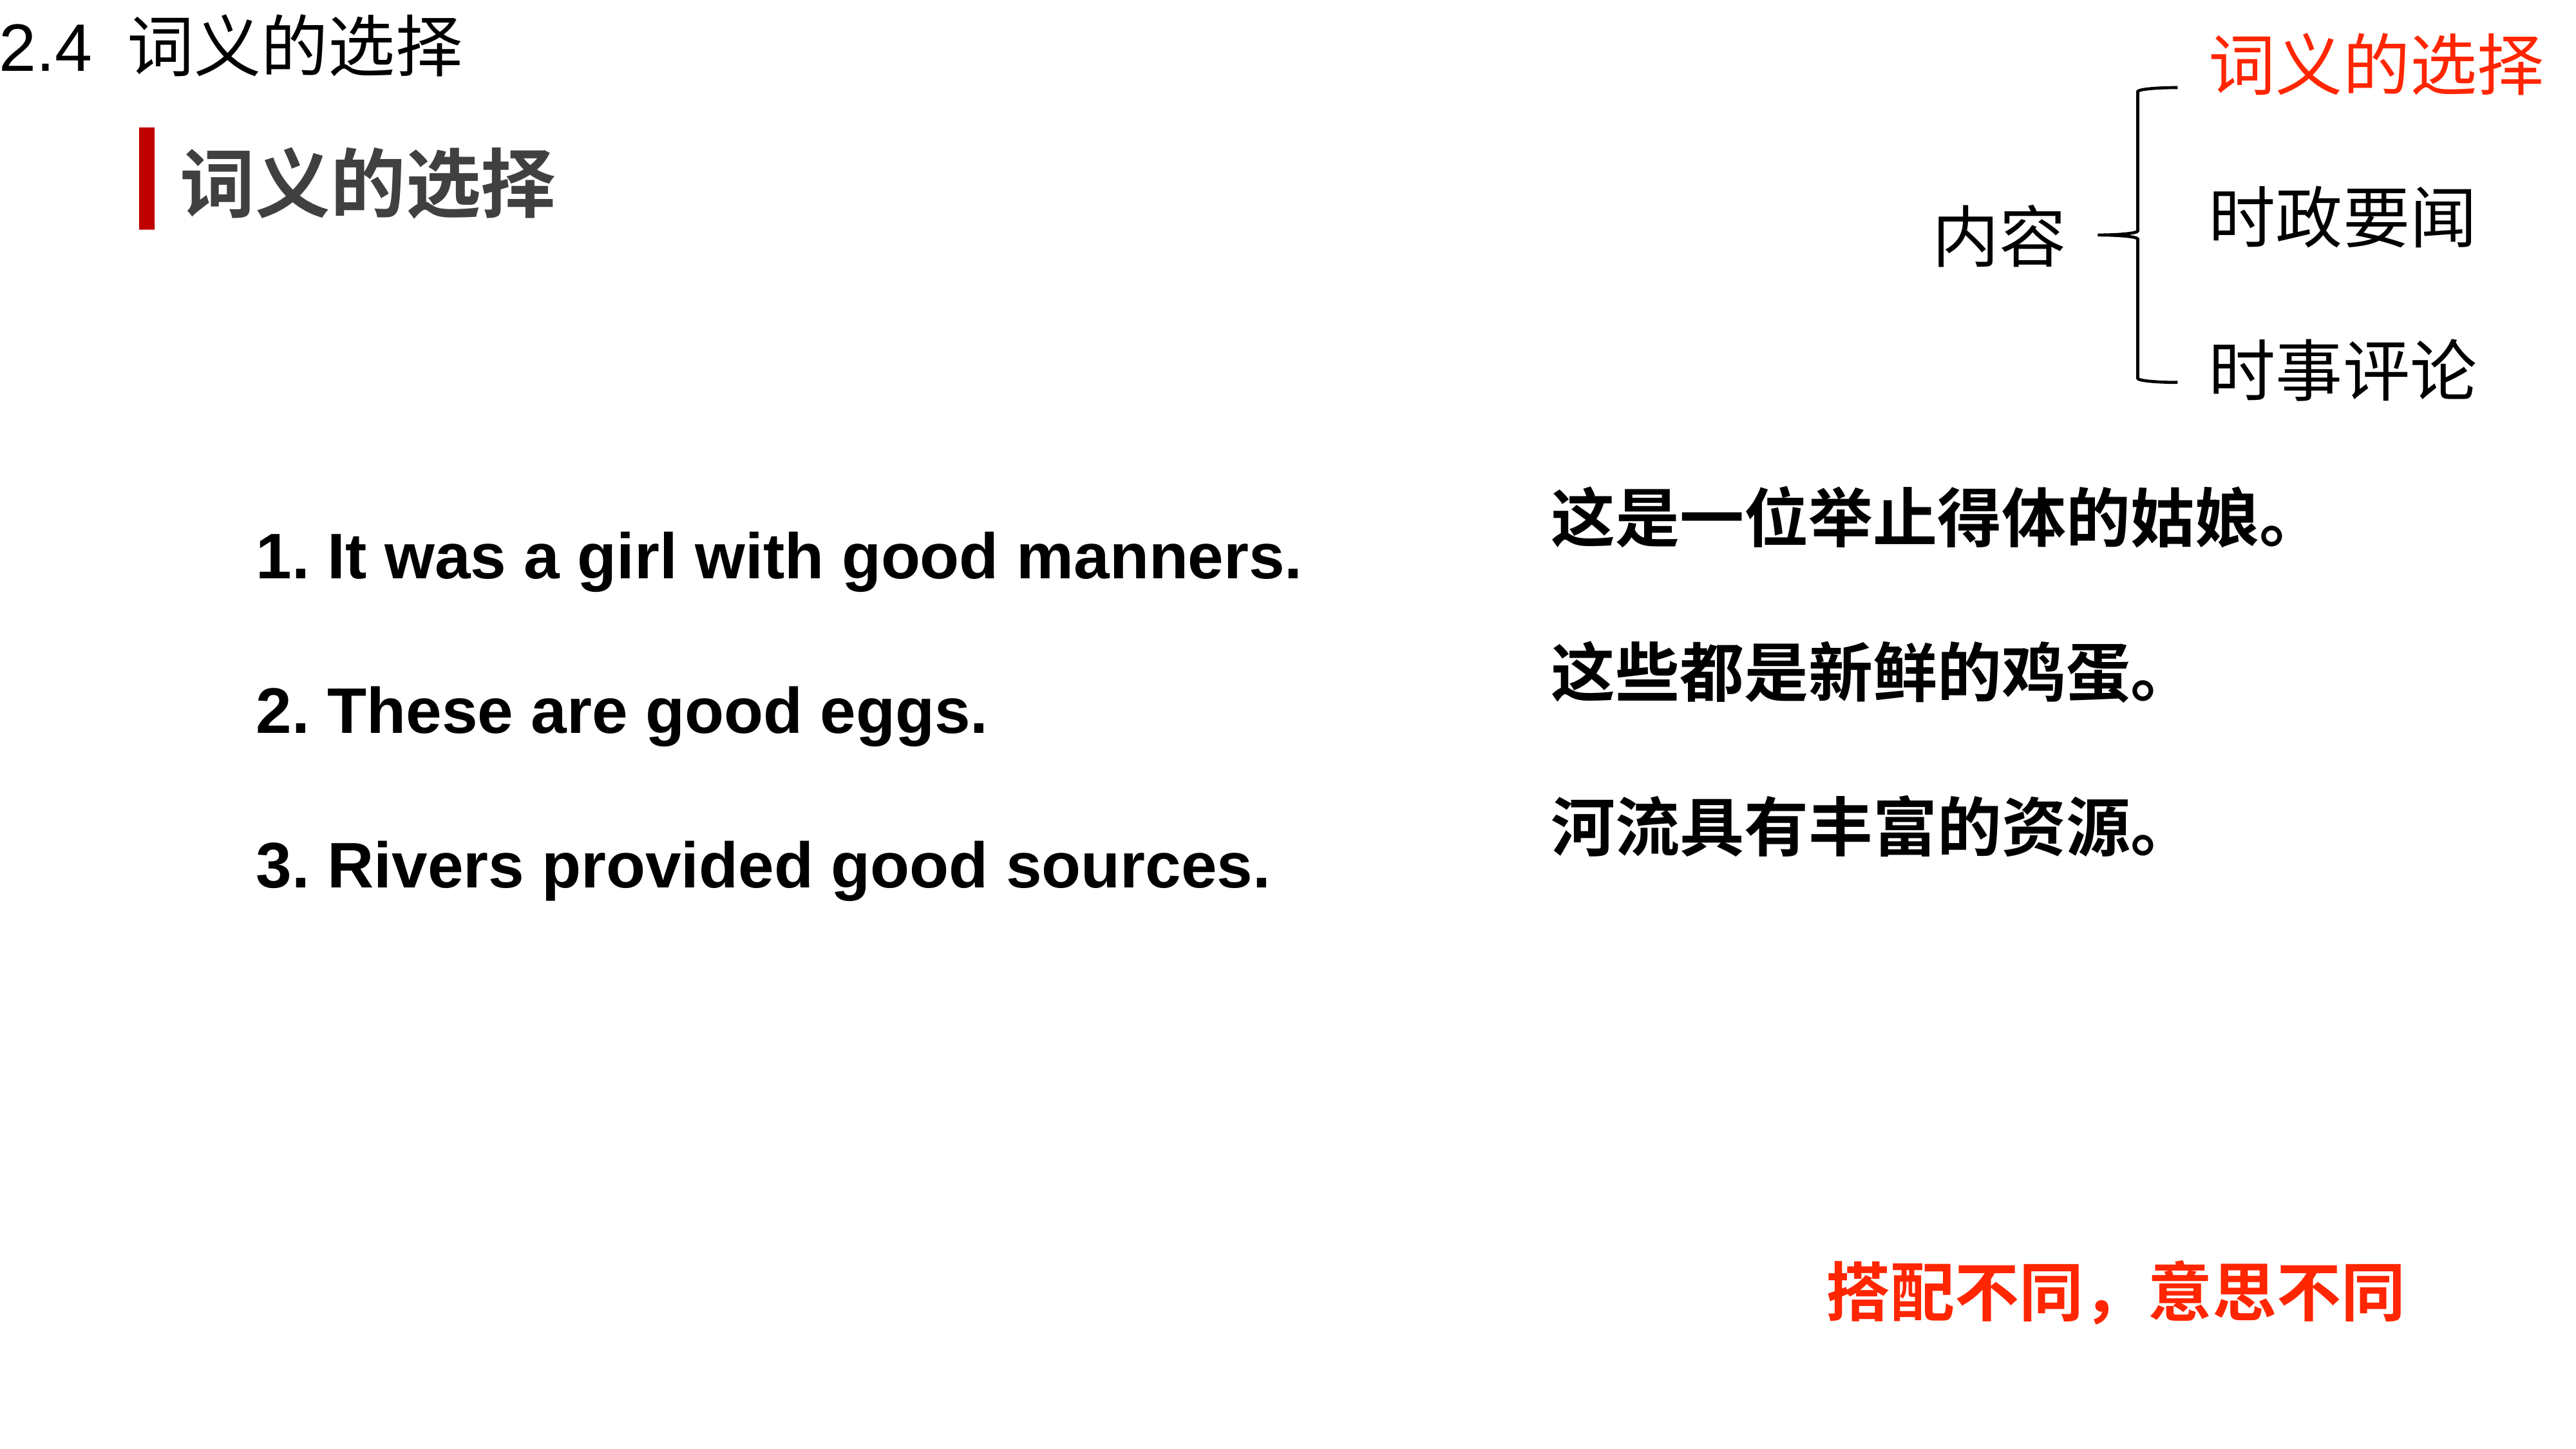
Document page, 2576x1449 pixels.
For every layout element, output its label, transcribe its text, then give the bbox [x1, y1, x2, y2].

text_box 时政要闻 [2203, 170, 2483, 261]
text_box [2098, 88, 2178, 383]
text_box 词义的选择 [171, 126, 1819, 236]
text_box 这是一位举止得体的姑娘。 这些都是新鲜的鸡蛋。 河流具有丰富的资源。 [1546, 395, 2330, 869]
text_box 内容 [1927, 189, 2072, 281]
text_box 1. It was a girl with good manners. 2. These are good eggs. 3. Rivers provided good sources. [251, 431, 1357, 906]
text_box 词义的选择 [2203, 17, 2550, 109]
text_box [139, 127, 155, 230]
text_box 搭配不同，意思不同 [1821, 1169, 2454, 1334]
text_box 时事评论 [2203, 323, 2483, 415]
text_box 2.4 词义的选择 [0, 0, 468, 90]
